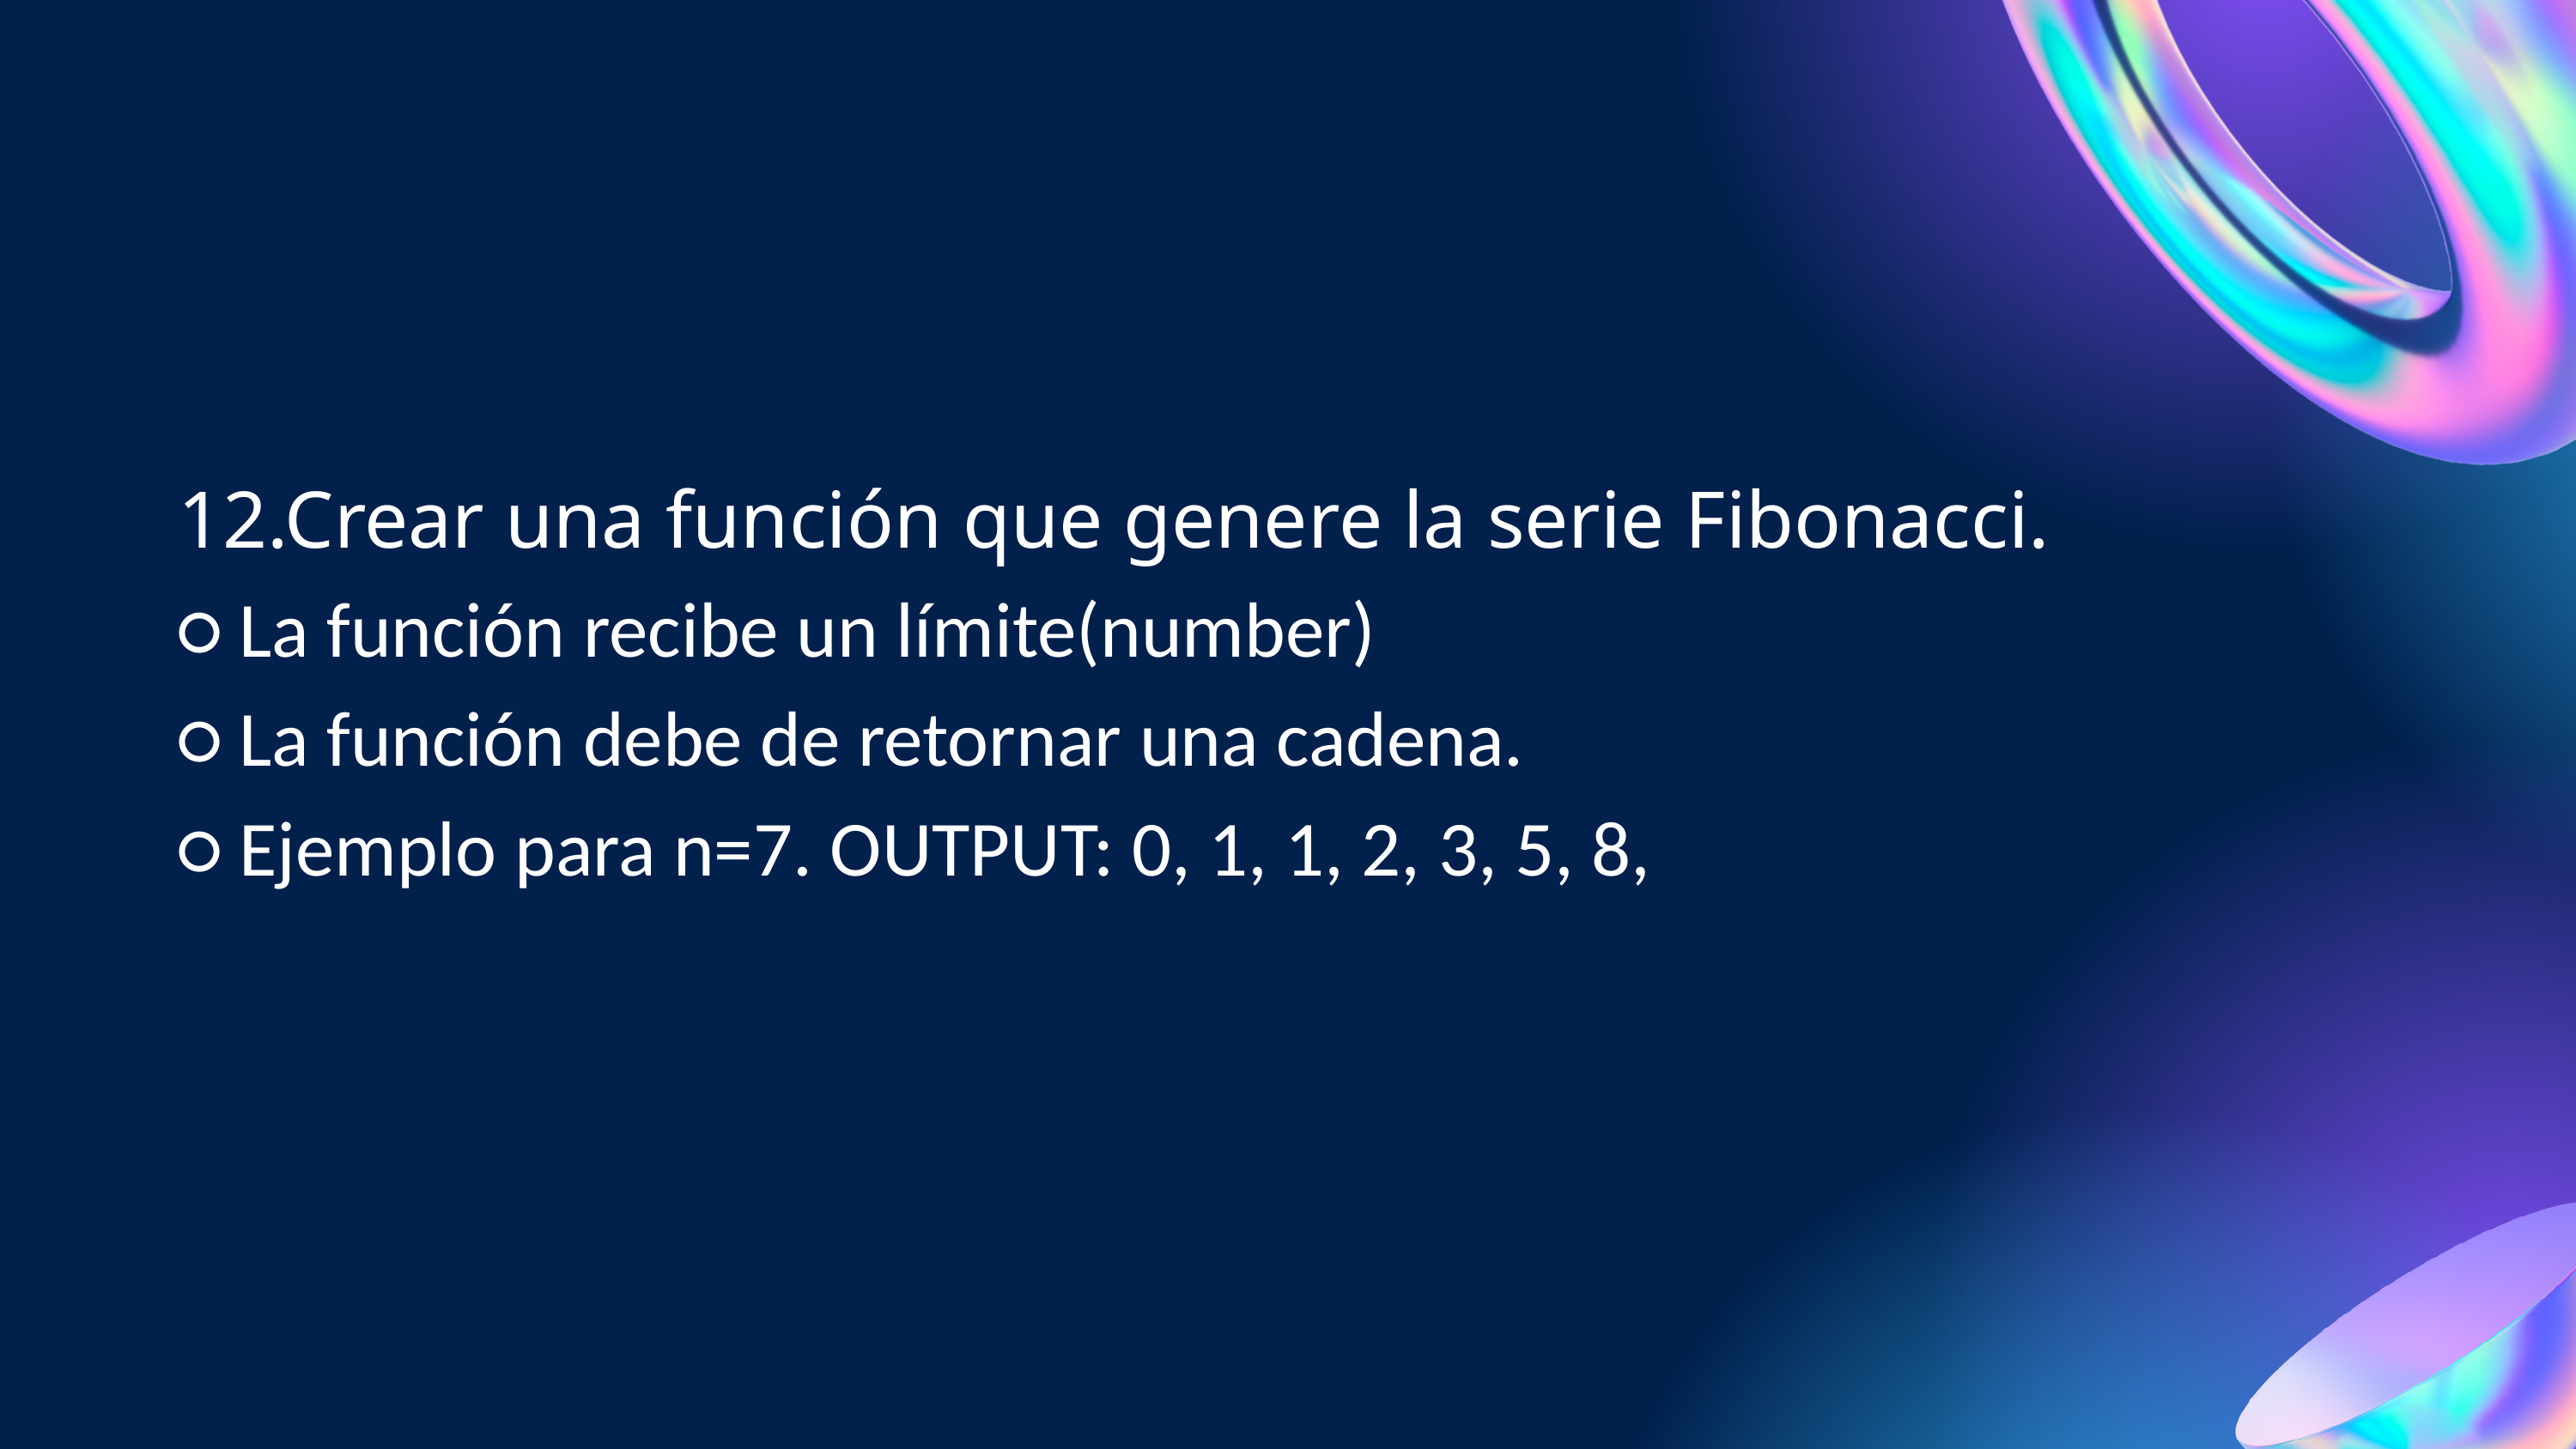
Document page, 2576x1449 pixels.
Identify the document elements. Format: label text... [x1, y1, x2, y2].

text_box 12.Crear una función que genere la serie Fibonacci. ○ La función recibe un límite(number) ○ La función debe de retornar una cadena. ○ Ejemplo para n=7. OUTPUT: 0, 1, 1, 2, 3, 5, 8, [178, 454, 2208, 892]
picture [1534, 0, 2576, 1449]
